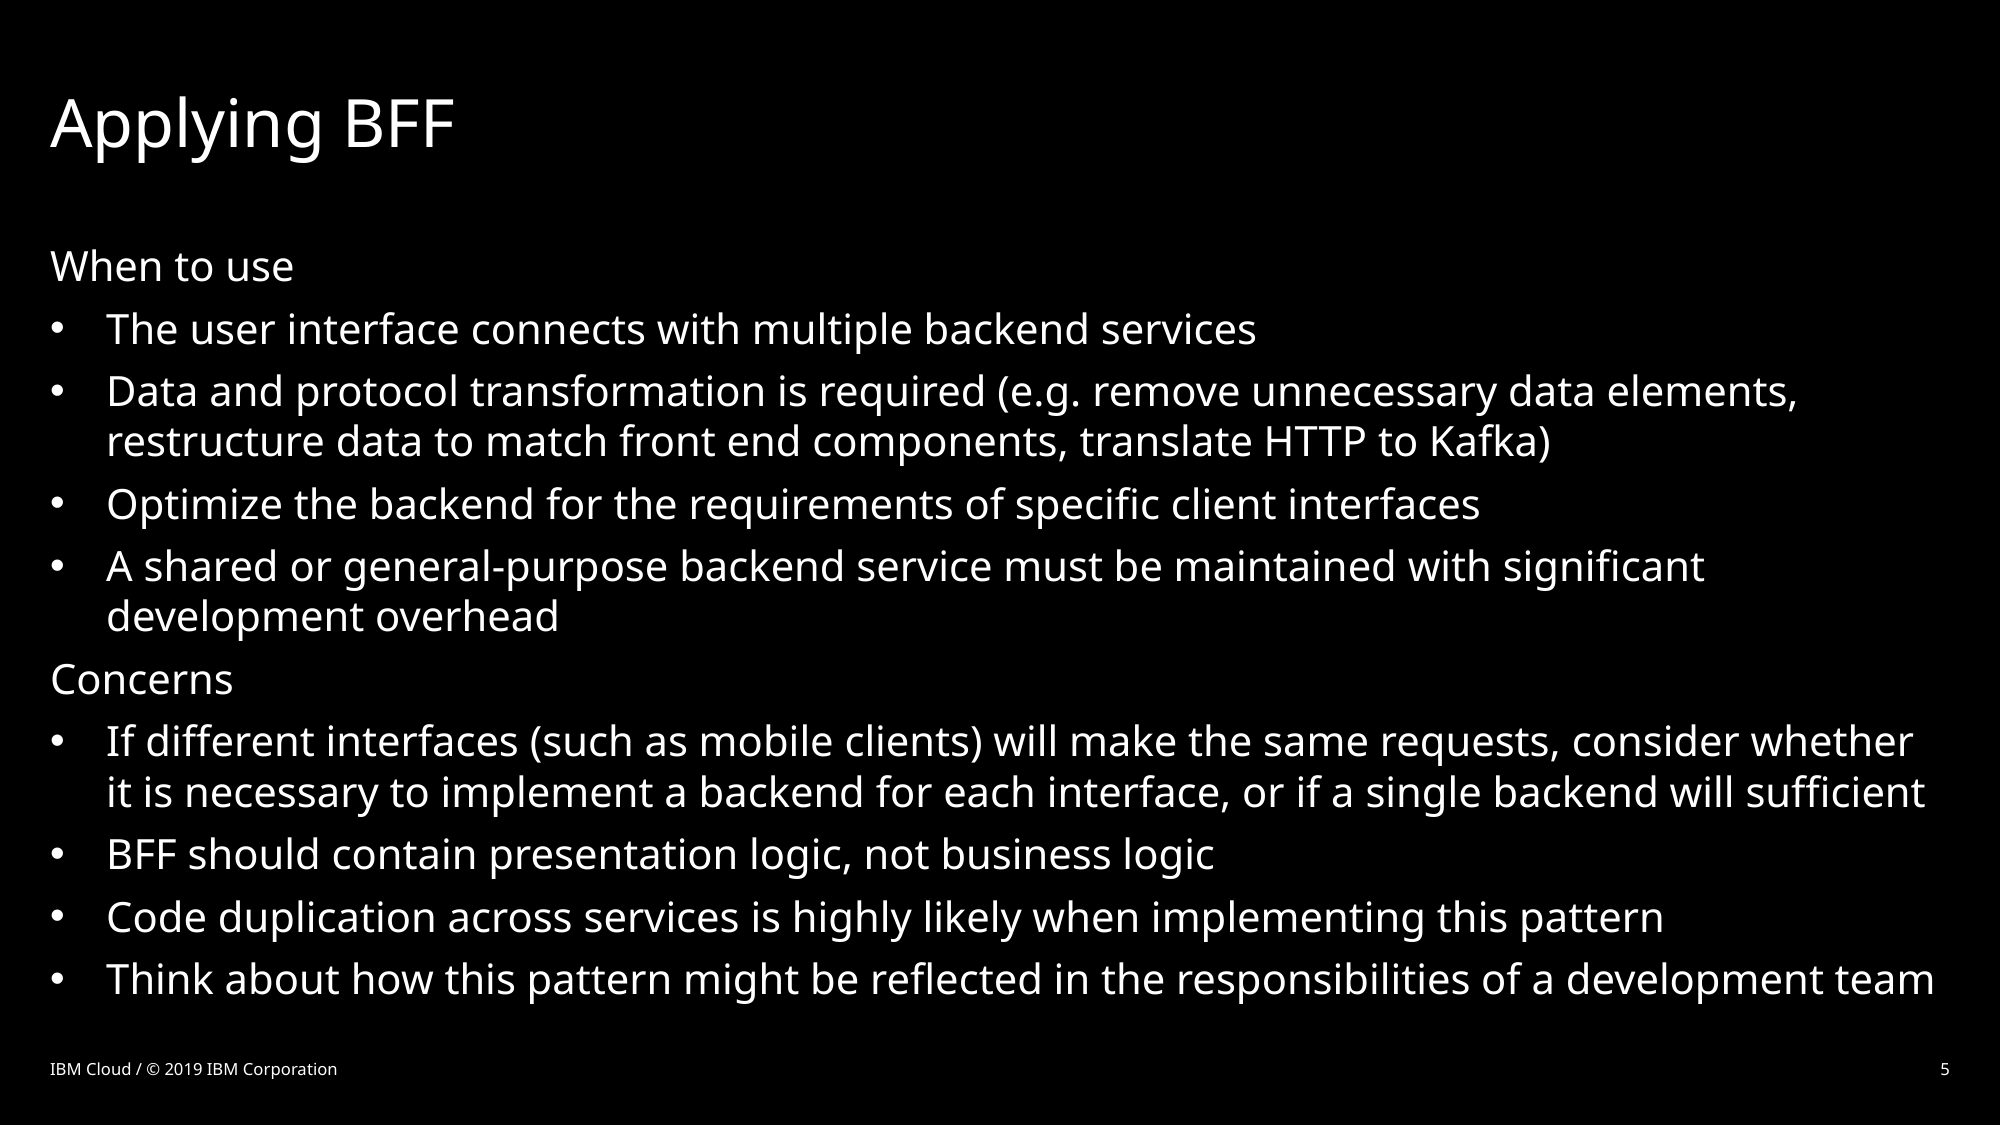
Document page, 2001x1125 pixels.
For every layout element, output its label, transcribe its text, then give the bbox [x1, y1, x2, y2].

footer IBM Cloud / © 2019 IBM Corporation [50, 1055, 1450, 1086]
title Applying BFF [50, 90, 950, 230]
slide_number 5 [1500, 1055, 1950, 1086]
list When to use The user interface connects with multiple backend services Data and protocol transformation is required (e.g. remove unnecessary data elements, restructure data to match front end components, translate HTTP to Kafka) Optimize the backend for the requirements of specific client interfaces A shared or general-purpose backend service must be maintained with significant development overhead Concerns If different interfaces (such as mobile clients) will make the same requests, consider whether it is necessary to implement a backend for each interface, or if a single backend will sufficient BFF should contain presentation logic, not business logic Code duplication across services is highly likely when implementing this pattern Think about how this pattern might be reflected in the responsibilities of a development team [50, 239, 1950, 1025]
